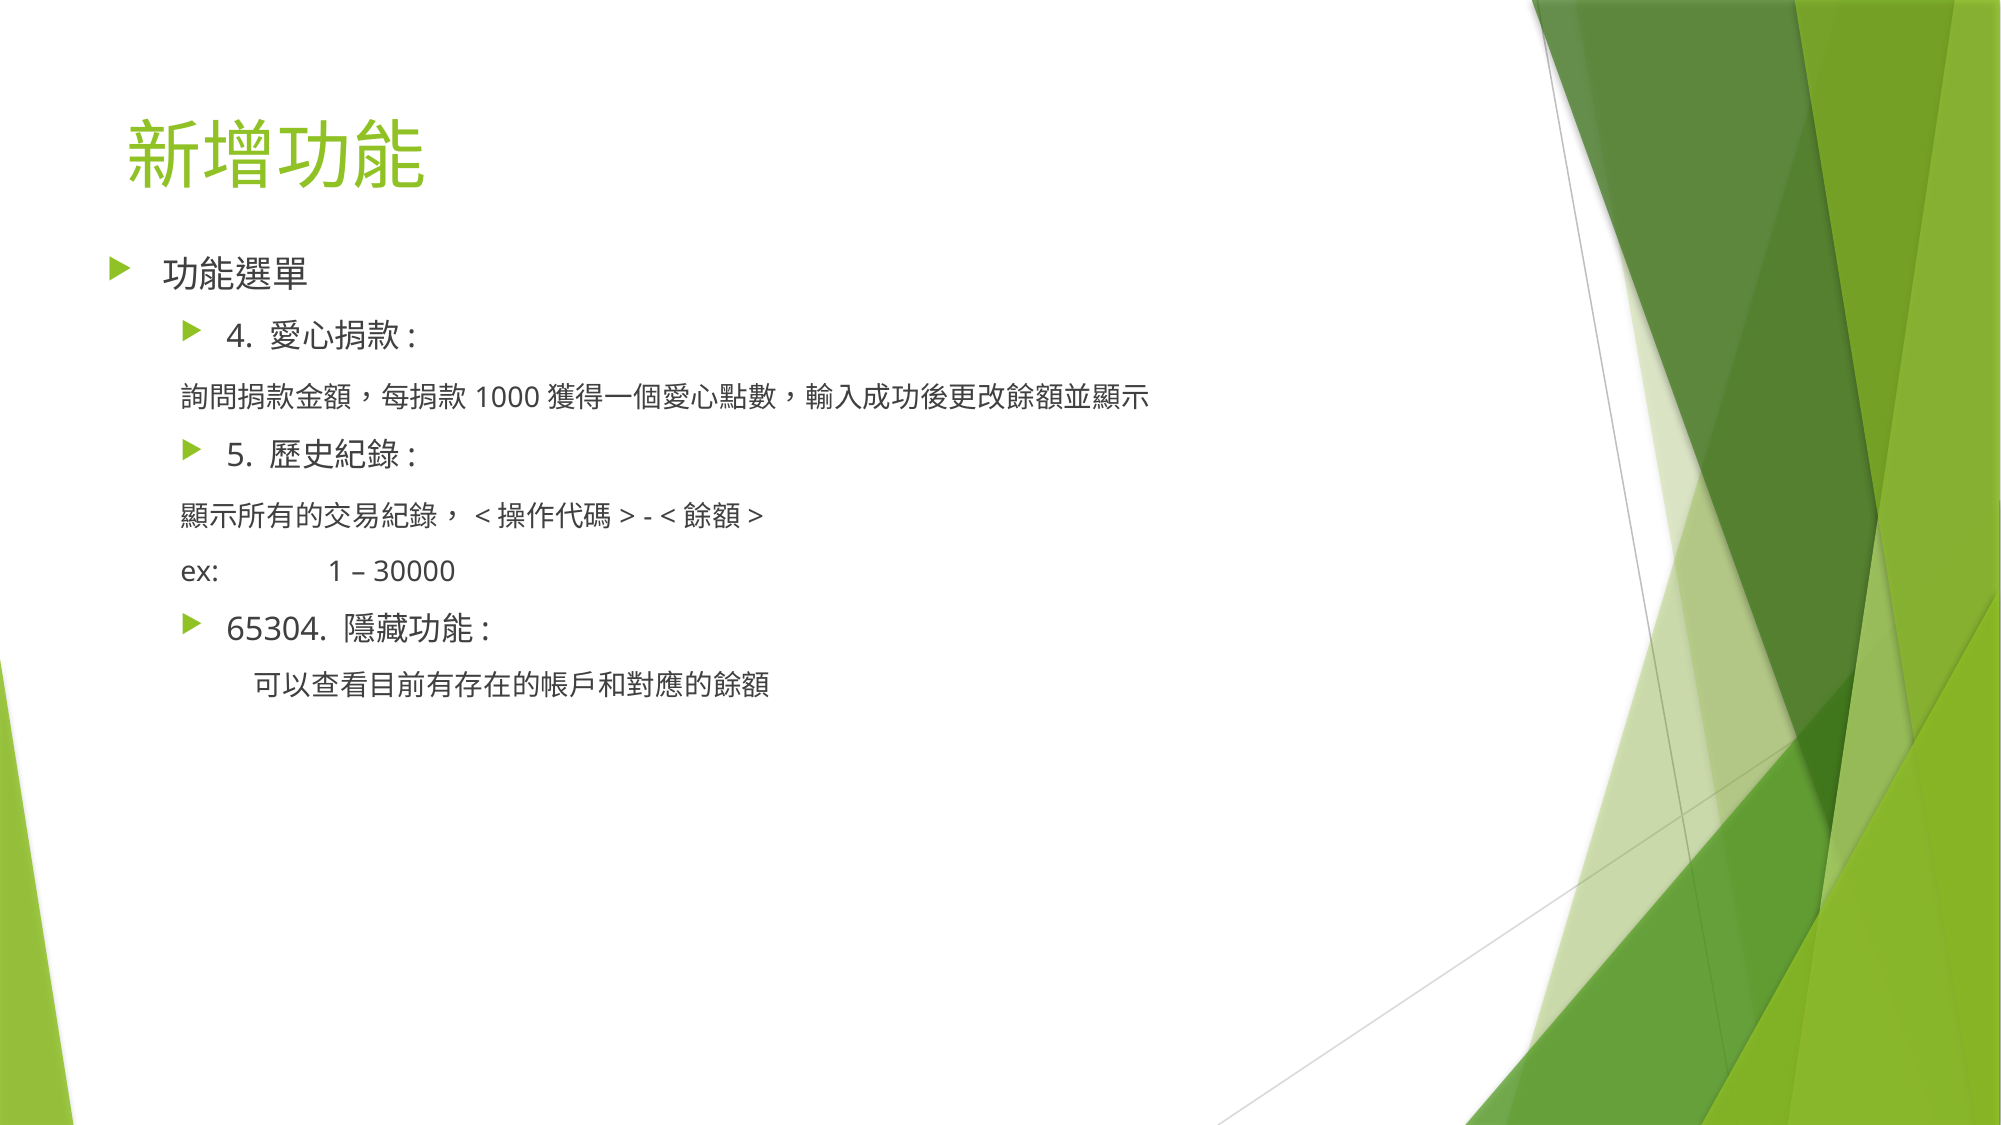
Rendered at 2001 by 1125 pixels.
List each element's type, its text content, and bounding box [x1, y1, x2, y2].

title 新增功能 [111, 99, 1522, 221]
text_box 功能選單 4. 愛心捐款: 詢問捐款金額，每捐款1000獲得一個愛心點數，輸入成功後更改餘額並顯示 5. 歷史紀錄: 顯示所有的交易紀錄，<操作代碼> - <餘額> ex: 1 – 30000 65304. 隱藏功能: 可以查看目前有存在的帳戶和對應的餘額 [91, 243, 1246, 740]
